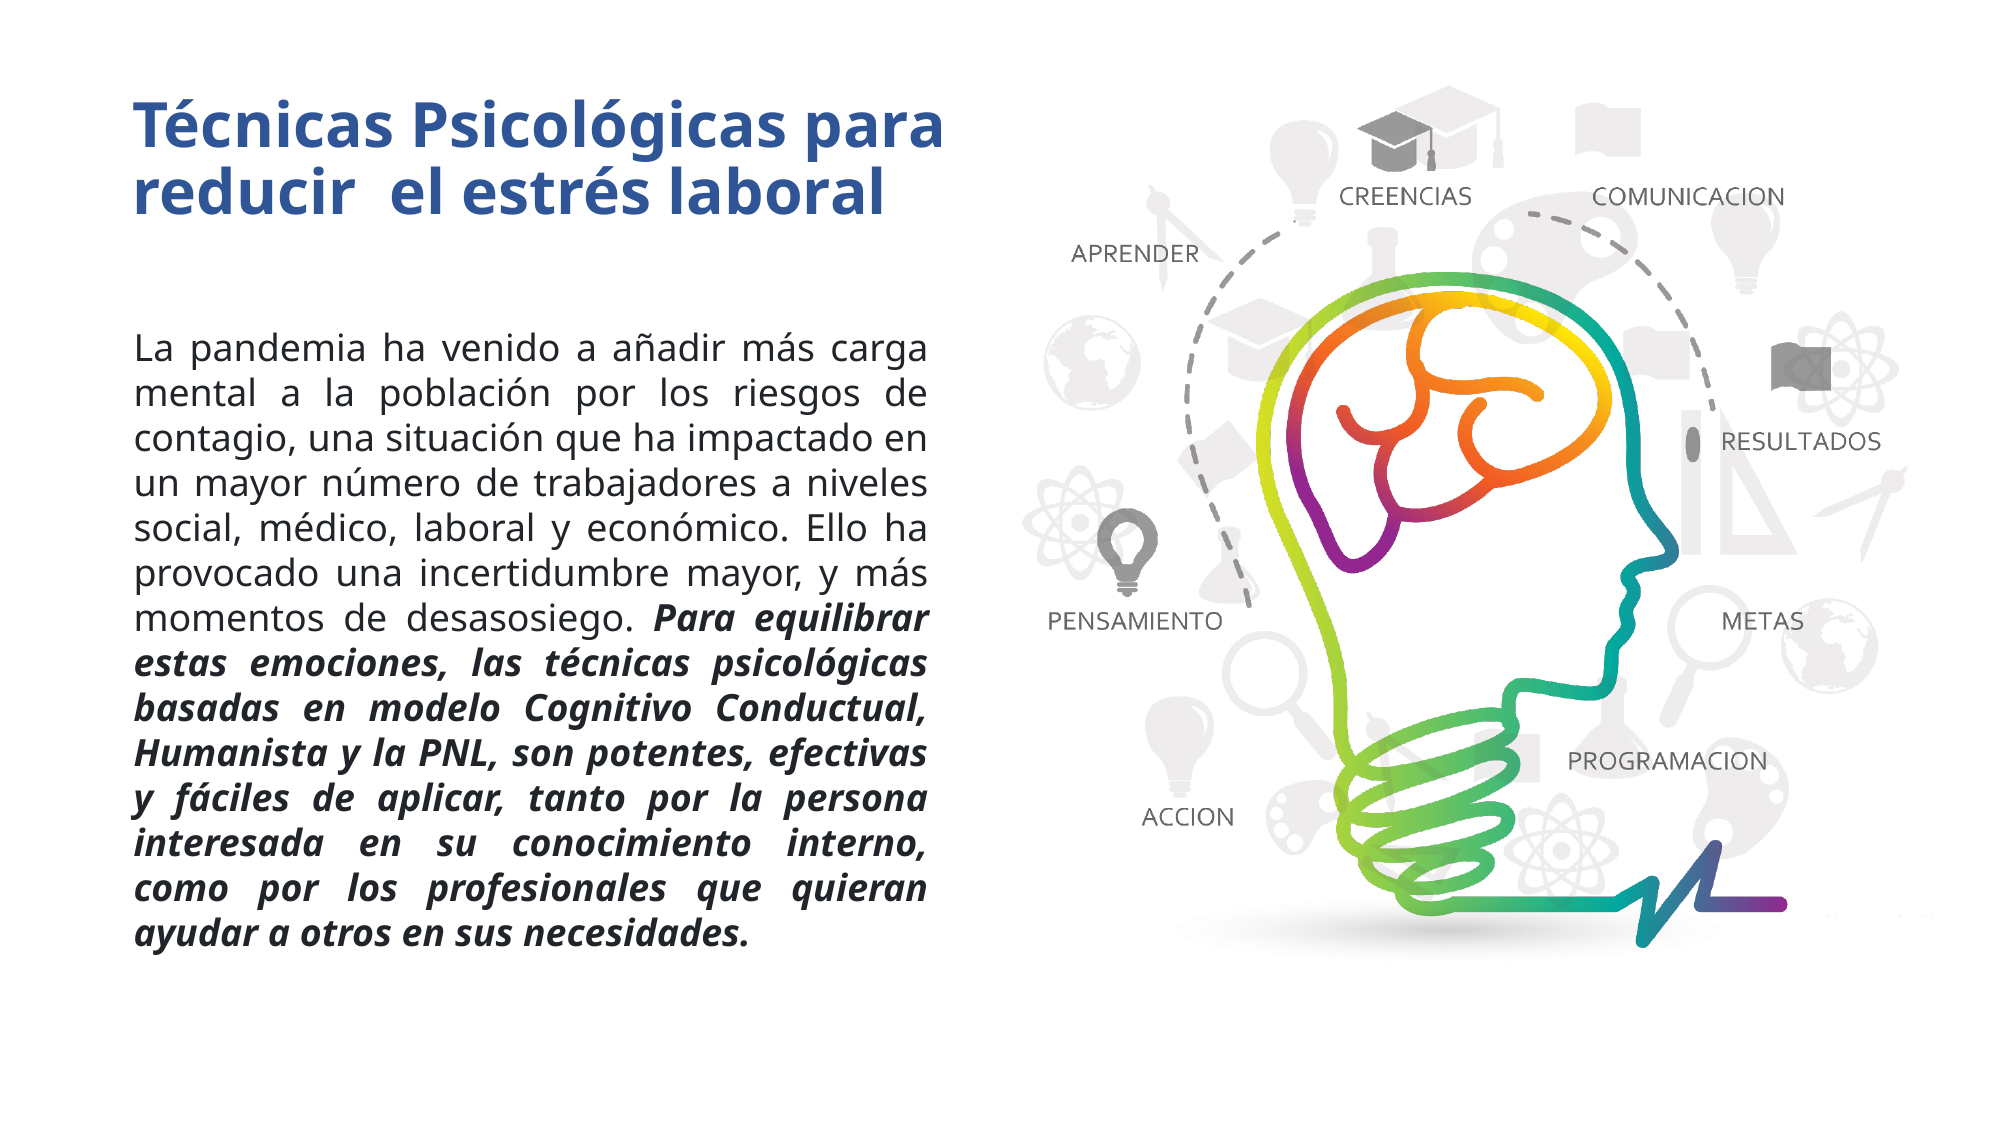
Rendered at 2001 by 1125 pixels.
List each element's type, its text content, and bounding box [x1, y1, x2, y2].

picture [1022, 85, 1932, 1006]
text_box La pandemia ha venido a añadir más carga mental a la población por los riesgos de contagio, una situación que ha impactado en un mayor número de trabajadores a niveles social, médico, laboral y económico. Ello ha provocado una incertidumbre mayor, y más momentos de desasosiego. Para equilibrar estas emociones, las técnicas psicológicas basadas en modelo Cognitivo Conductual, Humanista y la PNL, son potentes, efectivas y fáciles de aplicar, tanto por la persona interesada en su conocimiento interno, como por los profesionales que quieran ayudar a otros en sus necesidades. [118, 316, 944, 962]
list Técnicas Psicológicas para reducir el estrés laboral [117, 85, 983, 282]
